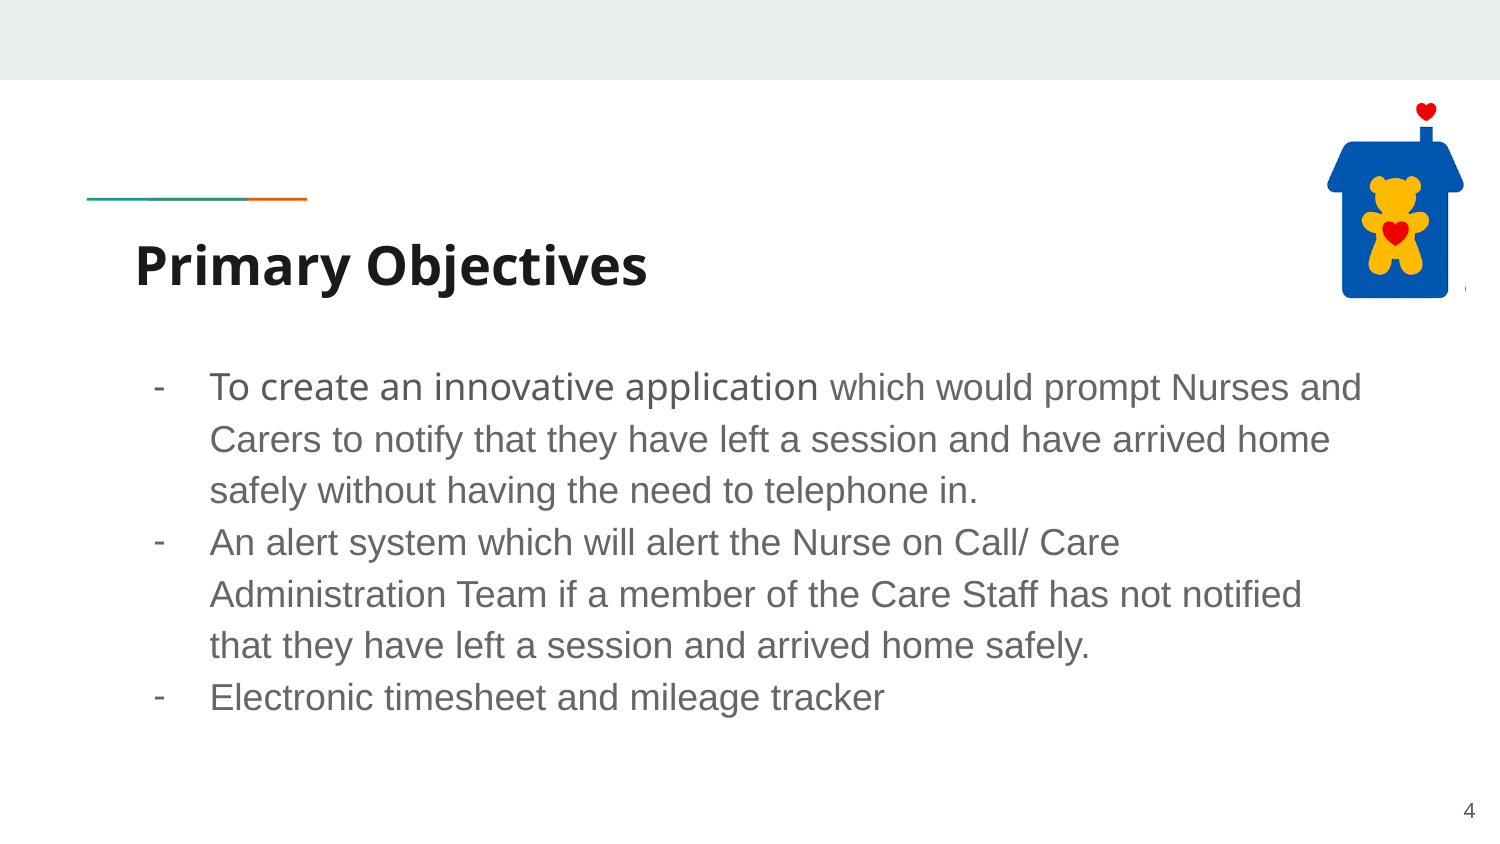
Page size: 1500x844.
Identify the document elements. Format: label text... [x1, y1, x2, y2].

list To create an innovative application which would prompt Nurses and Carers to notify that they have left a session and have arrived home safely without having the need to telephone in. An alert system which will alert the Nurse on Call/ Care Administration Team if a member of the Care Staff has not notified that they have left a session and arrived home safely. Electronic timesheet and mileage tracker [119, 341, 1381, 712]
slide_number ‹#› [1400, 779, 1491, 844]
title Primary Objectives [119, 216, 1319, 305]
picture [1324, 97, 1466, 305]
